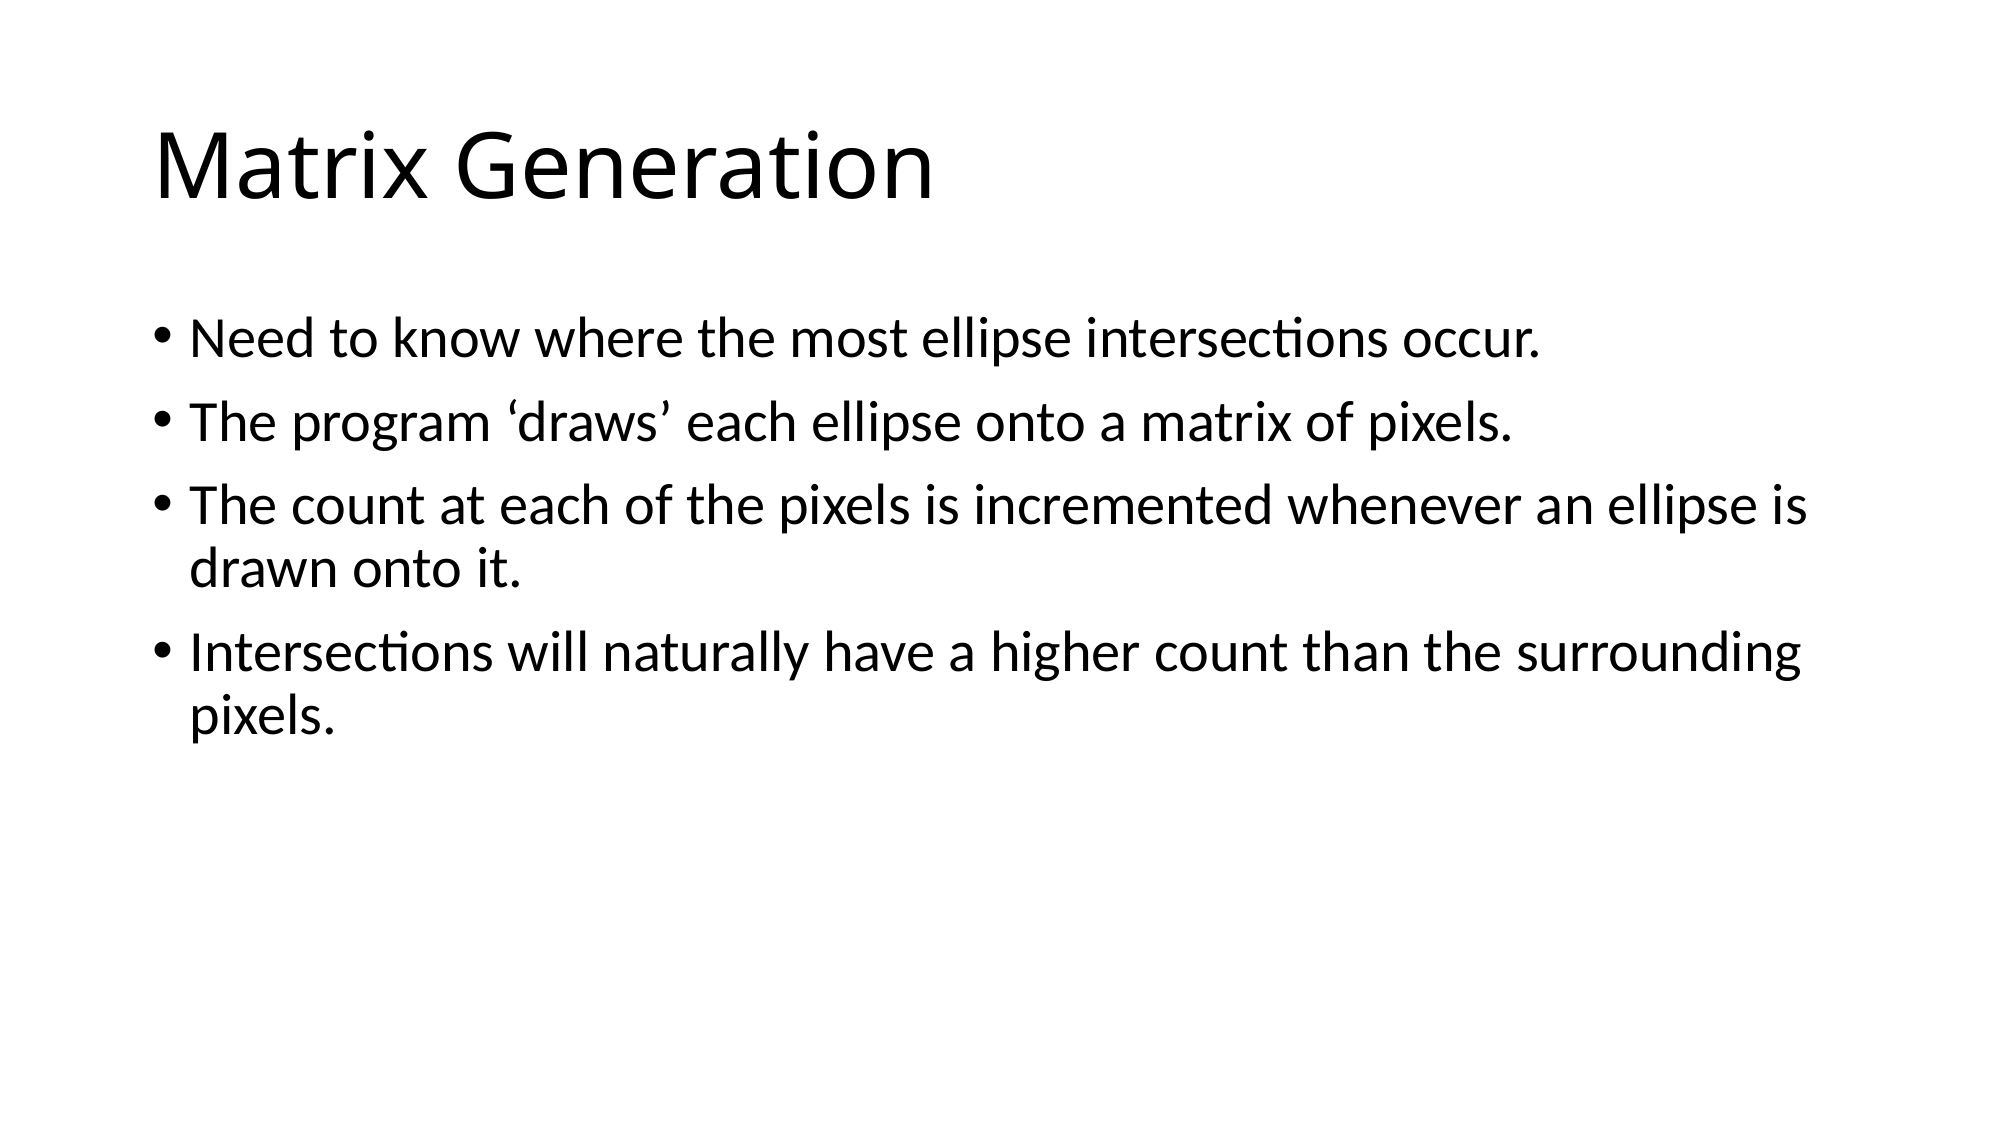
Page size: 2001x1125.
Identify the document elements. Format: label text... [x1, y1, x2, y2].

title Matrix Generation [137, 59, 1863, 278]
list Need to know where the most ellipse intersections occur. The program ‘draws’ each ellipse onto a matrix of pixels. The count at each of the pixels is incremented whenever an ellipse is drawn onto it. Intersections will naturally have a higher count than the surrounding pixels. [137, 299, 1863, 1014]
